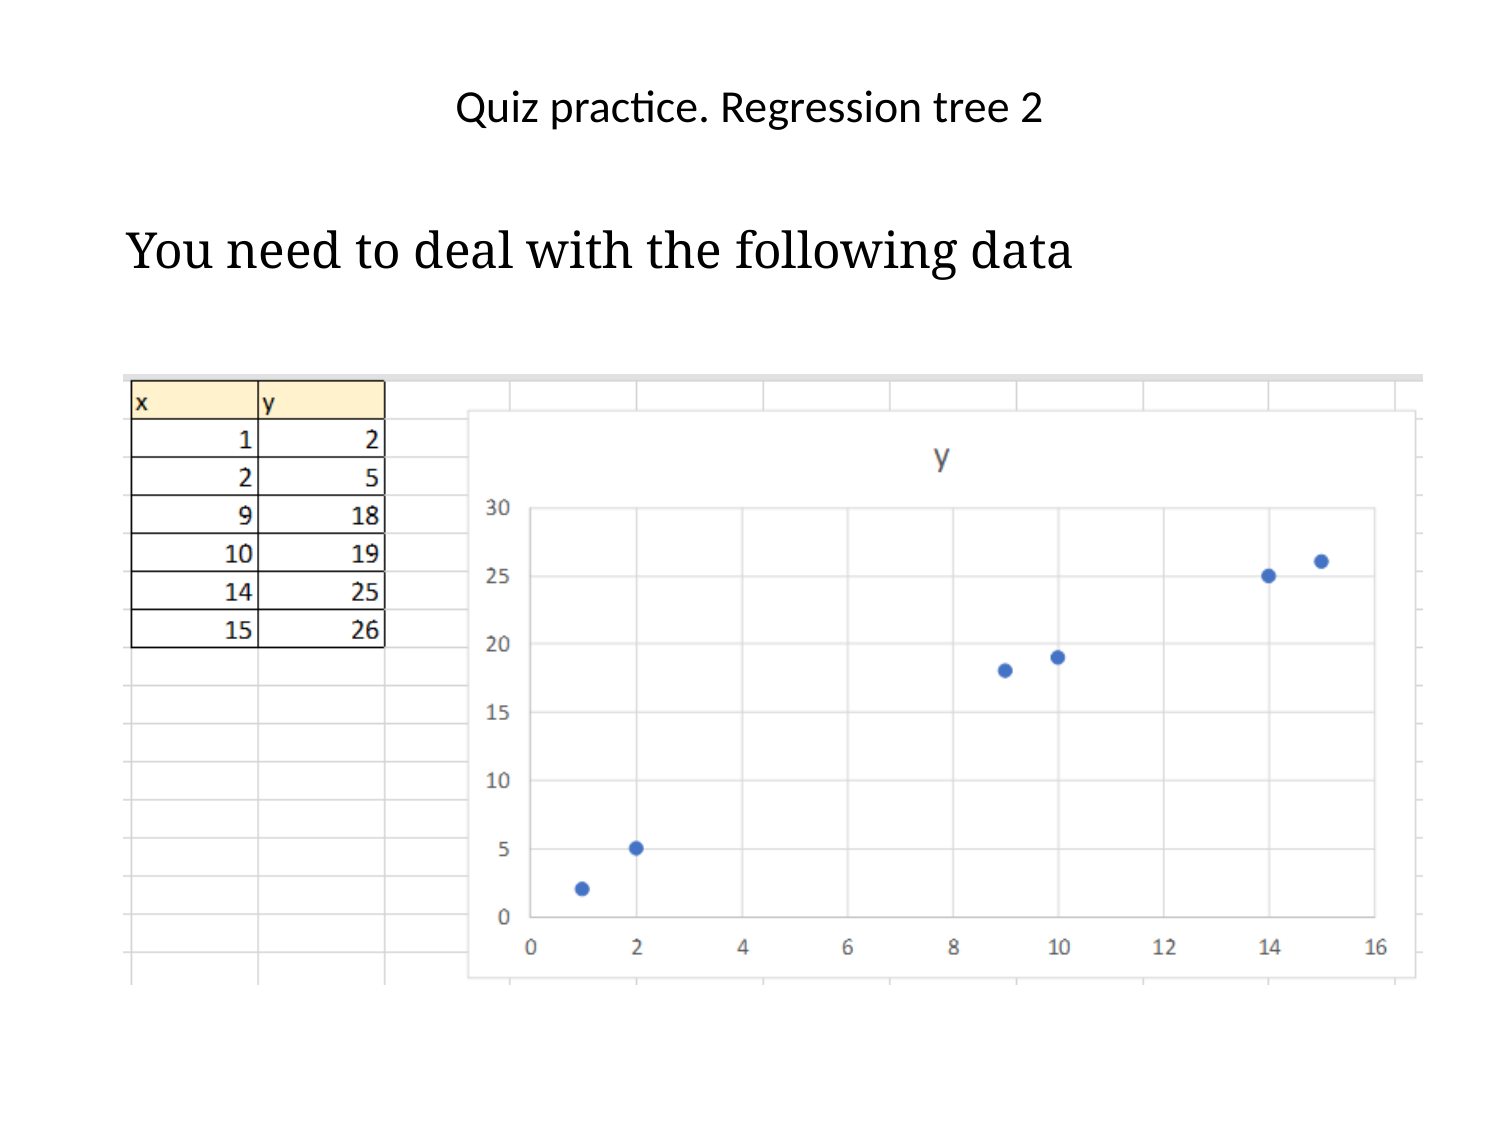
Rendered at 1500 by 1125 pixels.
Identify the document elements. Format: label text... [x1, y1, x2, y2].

title Quiz practice. Regression tree 2 [123, 68, 1377, 139]
text_box You need to deal with the following data [111, 211, 1389, 286]
picture [123, 374, 1424, 985]
